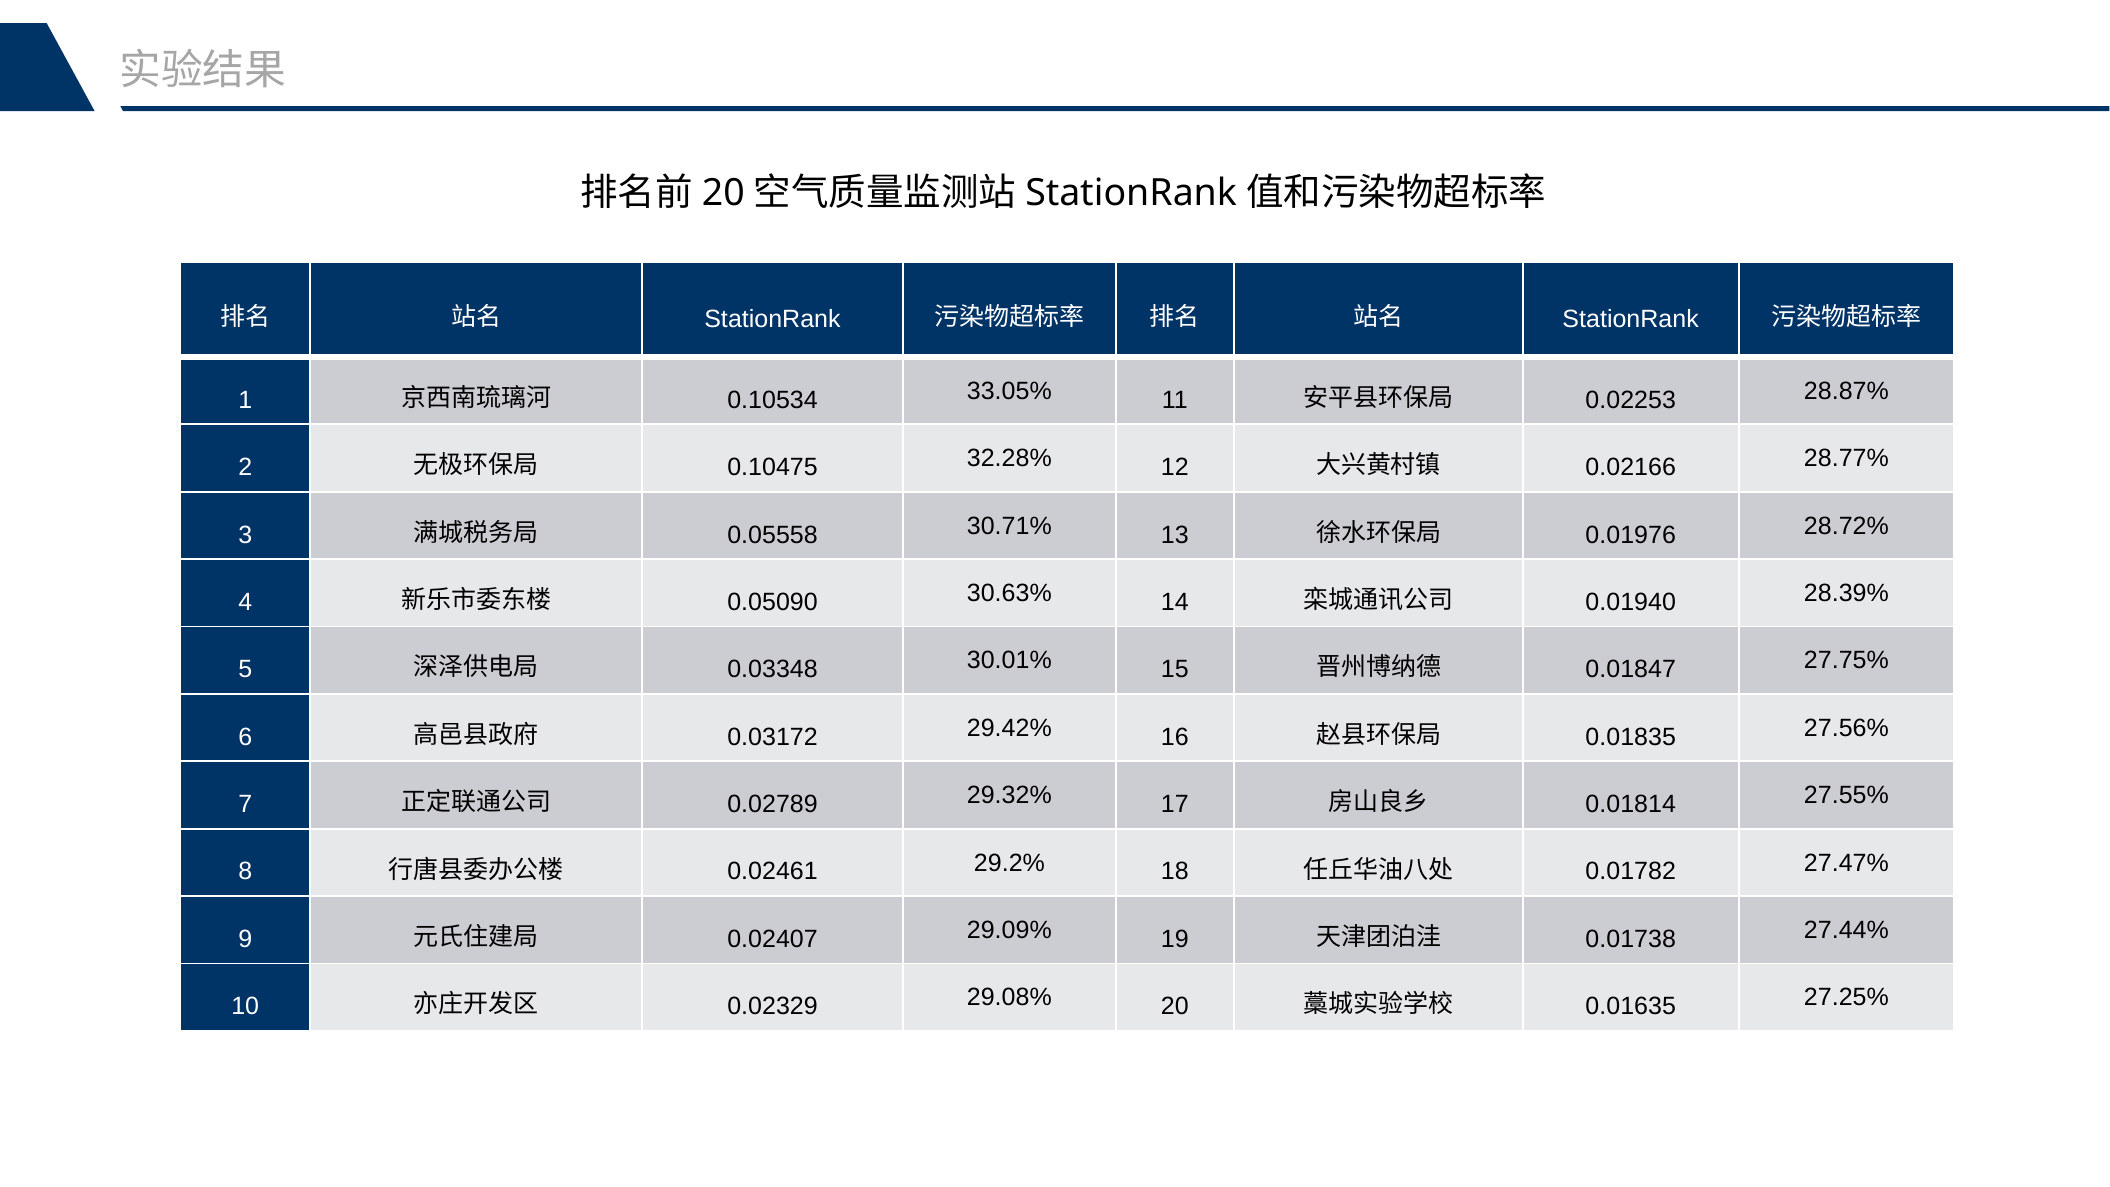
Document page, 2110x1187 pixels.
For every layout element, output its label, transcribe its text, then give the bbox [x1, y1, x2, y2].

table_cell 0.03348 [643, 627, 902, 693]
text_box 实验结果 [119, 42, 623, 93]
table_cell 27.56% [1740, 695, 1953, 760]
table_cell 30.63% [904, 560, 1115, 626]
table_cell 10 [181, 964, 309, 1030]
table_cell 0.01738 [1524, 897, 1738, 963]
table_cell 0.10534 [643, 360, 902, 423]
table_cell 28.87% [1740, 360, 1953, 423]
table_cell 行唐县委办公楼 [311, 830, 641, 895]
table_cell 0.03172 [643, 695, 902, 760]
table_cell 藁城实验学校 [1235, 964, 1522, 1030]
table_cell 深泽供电局 [311, 627, 641, 693]
table_header 污染物超标率 [1740, 263, 1953, 354]
table_cell 0.01782 [1524, 830, 1738, 895]
table_cell 安平县环保局 [1235, 360, 1522, 423]
table_cell 栾城通讯公司 [1235, 560, 1522, 626]
table_header StationRank [1524, 263, 1738, 354]
table_cell 27.25% [1740, 964, 1953, 1030]
table_header 排名 [1117, 263, 1233, 354]
table_cell 1 [181, 360, 309, 423]
table_cell 3 [181, 493, 309, 558]
table_cell 大兴黄村镇 [1235, 425, 1522, 491]
table_header 污染物超标率 [904, 263, 1115, 354]
table_cell 京西南琉璃河 [311, 360, 641, 423]
table_cell 0.01814 [1524, 762, 1738, 828]
table_cell 33.05% [904, 360, 1115, 423]
table_cell 0.02166 [1524, 425, 1738, 491]
table_cell 20 [1117, 964, 1233, 1030]
text_box [118, 104, 2110, 113]
table_cell 0.10475 [643, 425, 902, 491]
table_cell 19 [1117, 897, 1233, 963]
table_cell 满城税务局 [311, 493, 641, 558]
table_cell 0.01847 [1524, 627, 1738, 693]
table_cell 29.42% [904, 695, 1115, 760]
table_cell 0.02789 [643, 762, 902, 828]
table_cell 30.01% [904, 627, 1115, 693]
table_cell 29.32% [904, 762, 1115, 828]
table_cell 0.05558 [643, 493, 902, 558]
table_cell 2 [181, 425, 309, 491]
table_cell 房山良乡 [1235, 762, 1522, 828]
table_cell 27.44% [1740, 897, 1953, 963]
table_cell 0.01940 [1524, 560, 1738, 626]
table_cell 5 [181, 627, 309, 693]
table_cell 8 [181, 830, 309, 895]
table_cell 赵县环保局 [1235, 695, 1522, 760]
table_cell 16 [1117, 695, 1233, 760]
text_box [0, 22, 97, 113]
table_cell 29.09% [904, 897, 1115, 963]
table_cell 28.72% [1740, 493, 1953, 558]
table_cell 27.55% [1740, 762, 1953, 828]
table_cell 18 [1117, 830, 1233, 895]
table_cell 0.01976 [1524, 493, 1738, 558]
table_cell 0.02329 [643, 964, 902, 1030]
table_cell 29.2% [904, 830, 1115, 895]
table_header 站名 [1235, 263, 1522, 354]
table_cell 4 [181, 560, 309, 626]
table_cell 0.01835 [1524, 695, 1738, 760]
table_cell 0.02407 [643, 897, 902, 963]
table_cell 天津团泊洼 [1235, 897, 1522, 963]
table_header StationRank [643, 263, 902, 354]
table_cell 32.28% [904, 425, 1115, 491]
table_cell 正定联通公司 [311, 762, 641, 828]
table_cell 0.05090 [643, 560, 902, 626]
table_cell 13 [1117, 493, 1233, 558]
table_cell 任丘华油八处 [1235, 830, 1522, 895]
table_cell 晋州博纳德 [1235, 627, 1522, 693]
table_cell 高邑县政府 [311, 695, 641, 760]
table_cell 11 [1117, 360, 1233, 423]
table_cell 0.01635 [1524, 964, 1738, 1030]
table_cell 9 [181, 897, 309, 963]
table_header 排名 [181, 263, 309, 354]
table_cell 0.02253 [1524, 360, 1738, 423]
table_cell 12 [1117, 425, 1233, 491]
table_header 站名 [311, 263, 641, 354]
table_cell 29.08% [904, 964, 1115, 1030]
table_cell 27.47% [1740, 830, 1953, 895]
table_cell 14 [1117, 560, 1233, 626]
table_cell 28.39% [1740, 560, 1953, 626]
table_cell 0.02461 [643, 830, 902, 895]
table_cell 6 [181, 695, 309, 760]
table_cell 新乐市委东楼 [311, 560, 641, 626]
table_cell 无极环保局 [311, 425, 641, 491]
table_cell 亦庄开发区 [311, 964, 641, 1030]
table_cell 28.77% [1740, 425, 1953, 491]
table_cell 7 [181, 762, 309, 828]
table_cell 徐水环保局 [1235, 493, 1522, 558]
table_cell 30.71% [904, 493, 1115, 558]
text_box 排名前20空气质量监测站StationRank值和污染物超标率 [565, 160, 1570, 221]
table_cell 元氏住建局 [311, 897, 641, 963]
table_cell 17 [1117, 762, 1233, 828]
table_cell 27.75% [1740, 627, 1953, 693]
table_cell 15 [1117, 627, 1233, 693]
